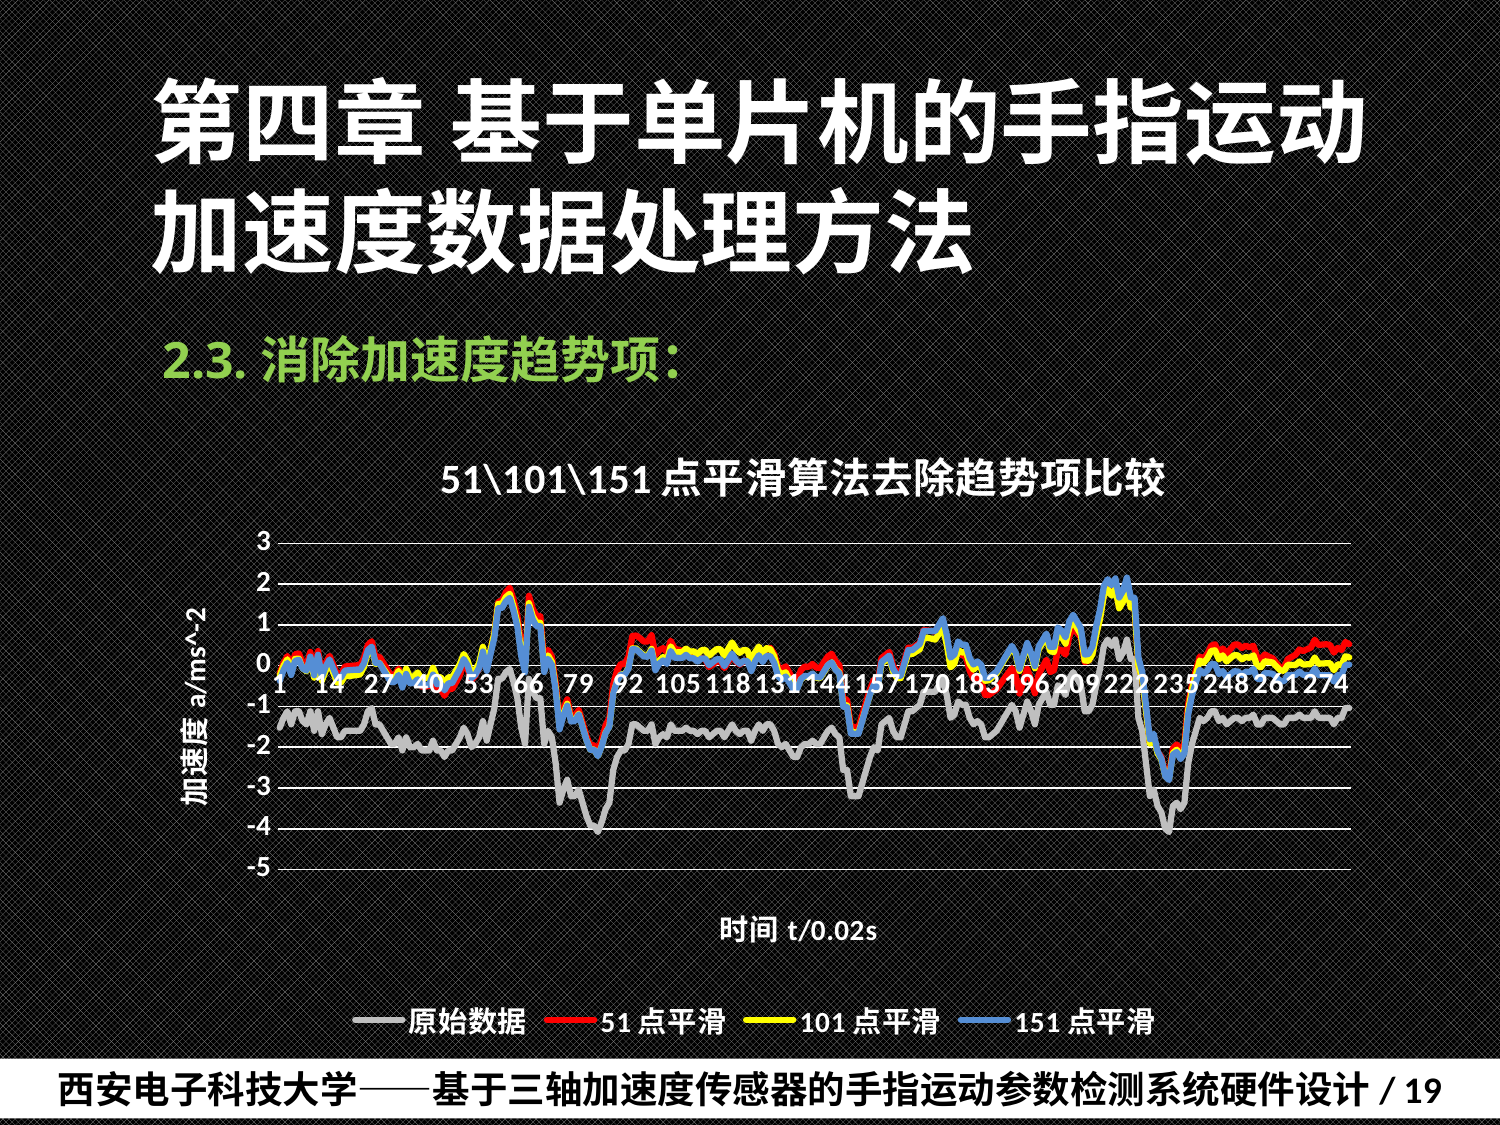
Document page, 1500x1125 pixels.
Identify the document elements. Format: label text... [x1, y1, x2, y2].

text_box 西安电子科技大学——基于三轴加速度传感器的手指运动参数检测系统硬件设计/ 19 [0, 1058, 1500, 1119]
title 第四章 基于单片机的手指运动加速度数据处理方法 [135, 54, 1411, 296]
chart [135, 408, 1377, 1048]
subtitle 2.3.消除加速度趋势项： [147, 320, 1471, 965]
